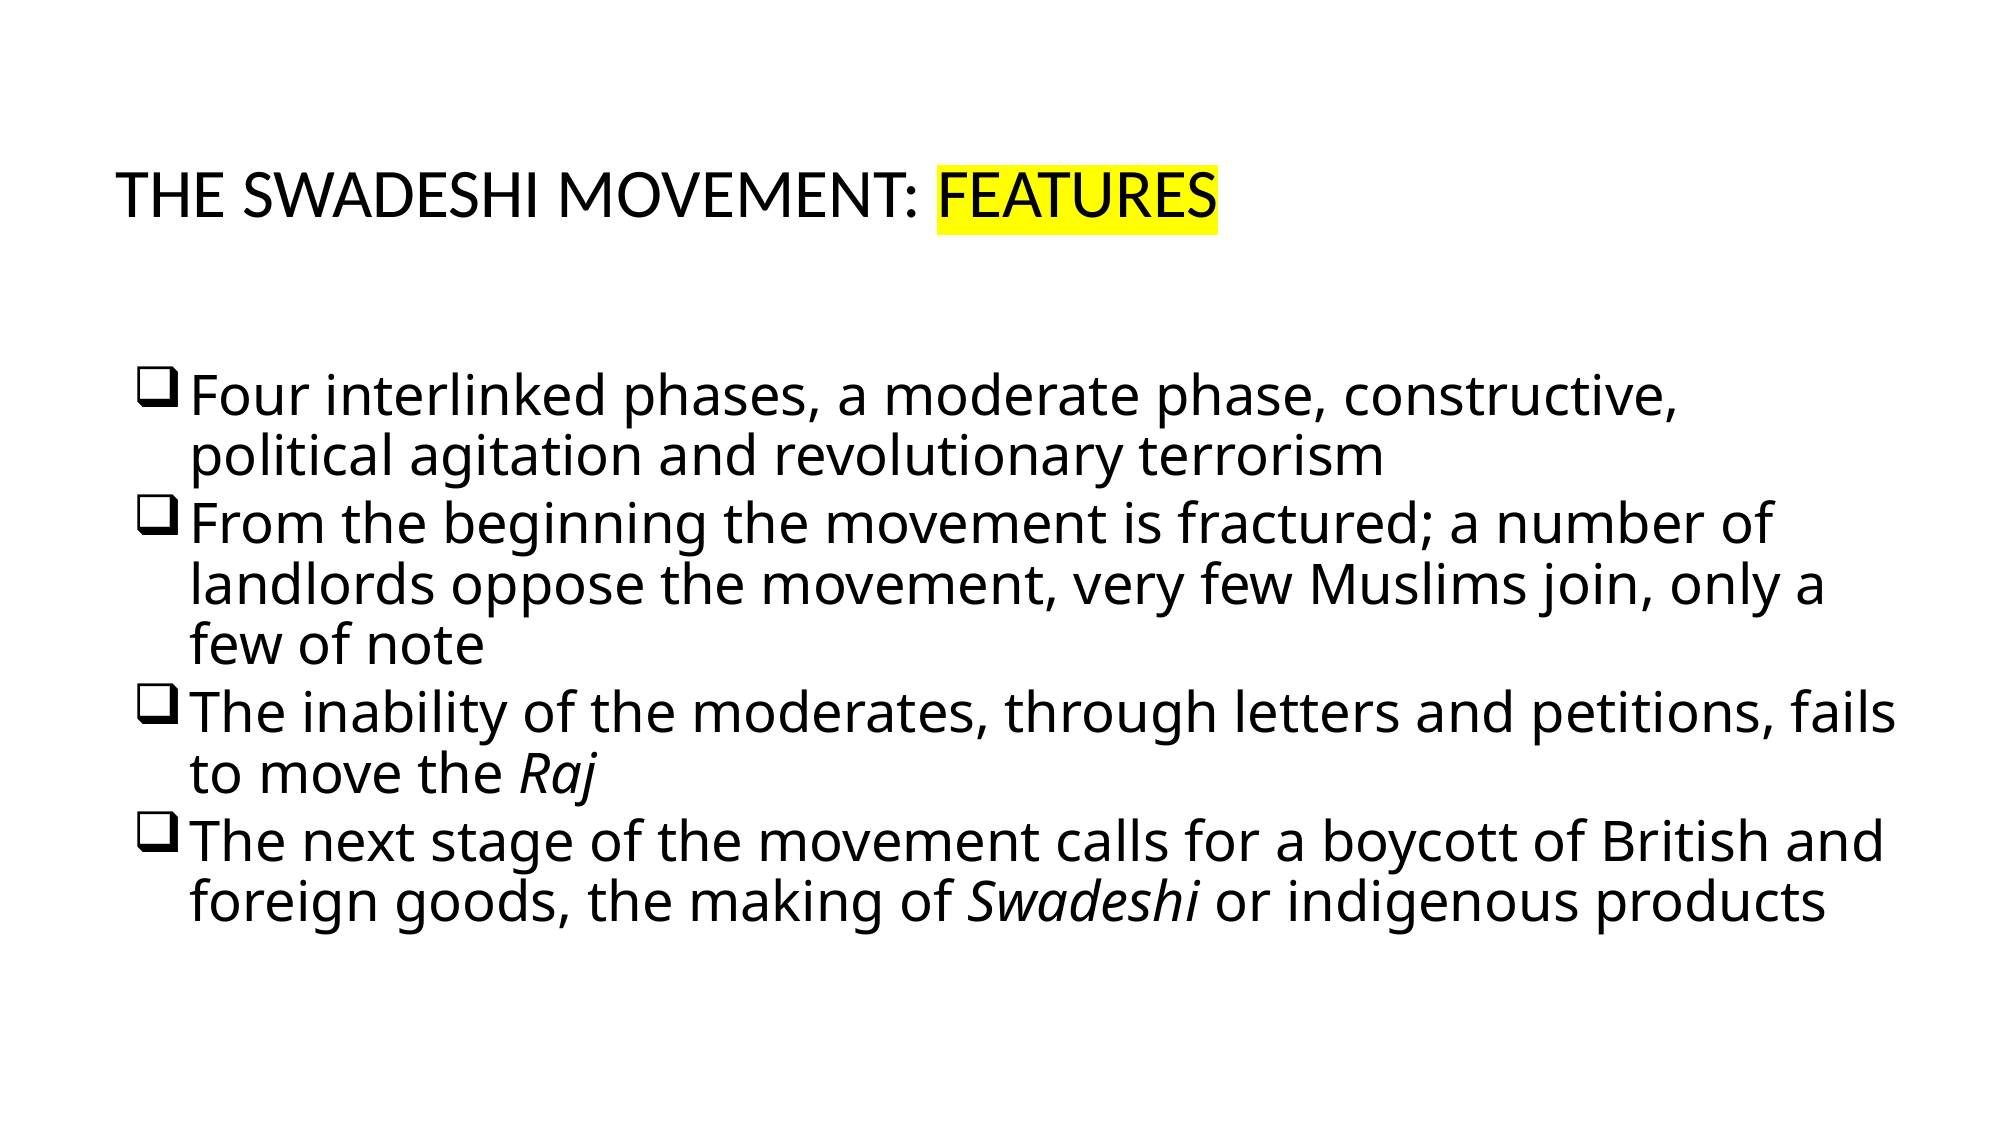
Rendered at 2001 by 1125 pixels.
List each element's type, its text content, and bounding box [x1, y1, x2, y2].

list Four interlinked phases, a moderate phase, constructive, political agitation and revolutionary terrorism From the beginning the movement is fractured; a number of landlords oppose the movement, very few Muslims join, only a few of note The inability of the moderates, through letters and petitions, fails to move the Raj The next stage of the movement calls for a boycott of British and foreign goods, the making of Swadeshi or indigenous products [112, 357, 1921, 998]
title THE SWADESHI MOVEMENT: FEATURES [95, 137, 1716, 778]
